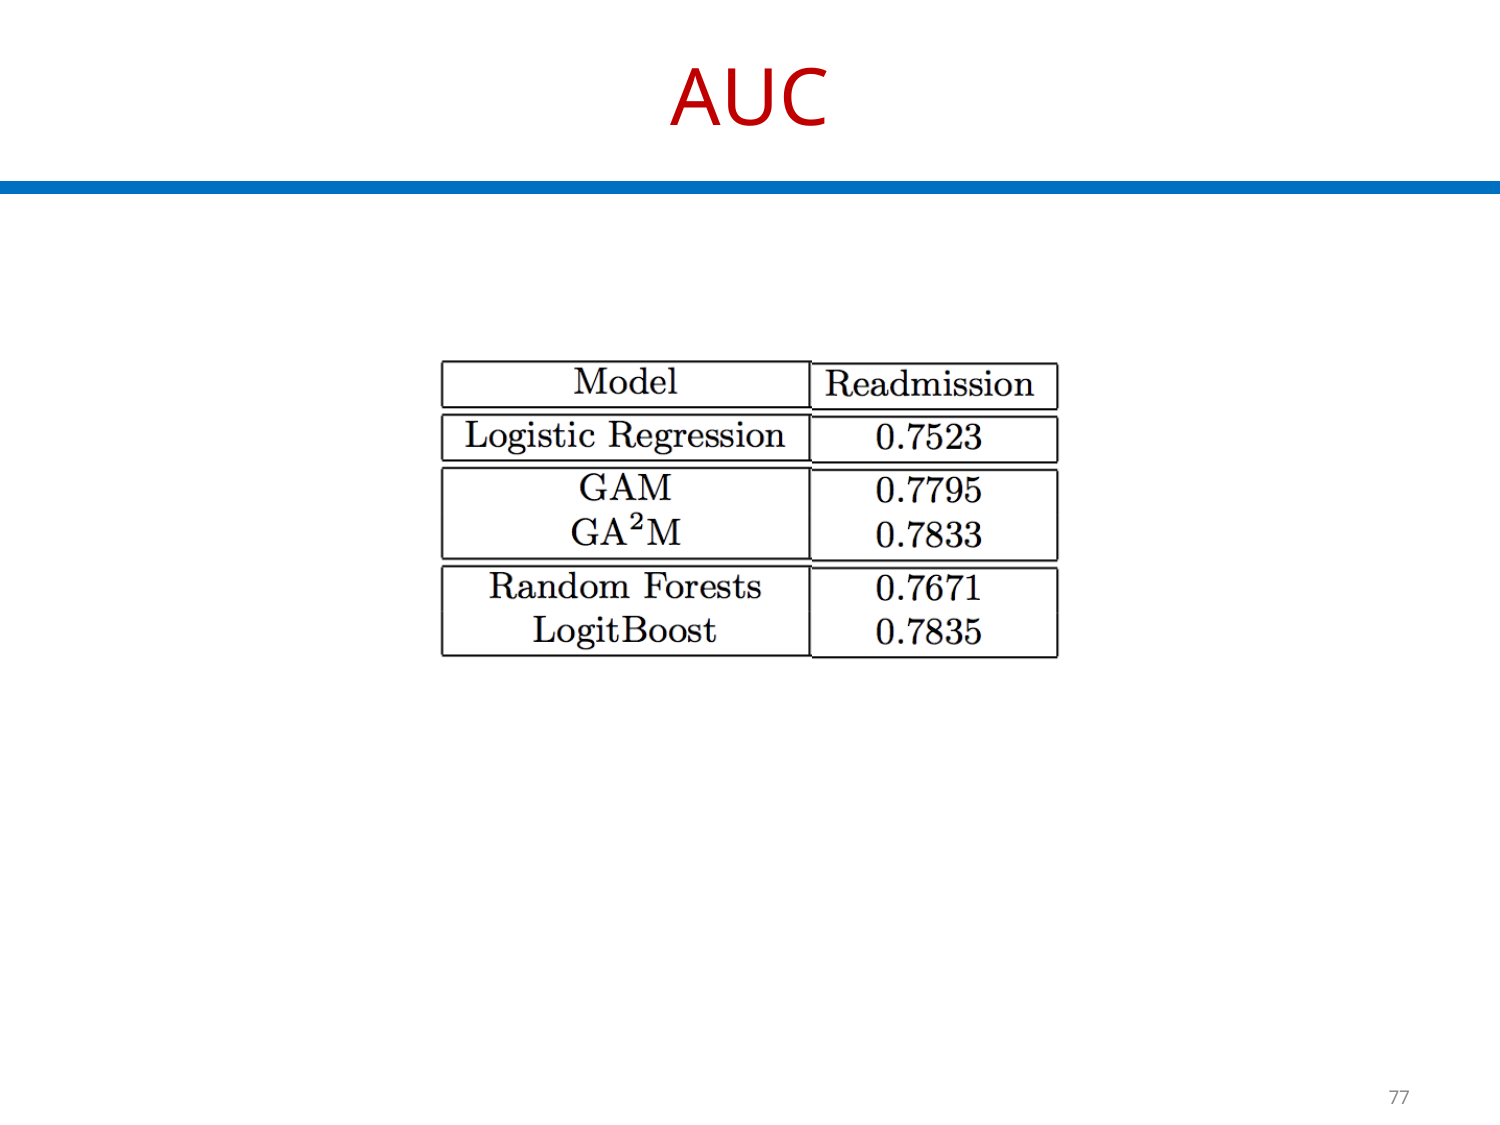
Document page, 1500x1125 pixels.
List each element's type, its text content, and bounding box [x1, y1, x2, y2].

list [432, 351, 811, 667]
picture [812, 351, 1076, 676]
slide_number 77 [1074, 1085, 1425, 1112]
title AUC [0, 0, 1500, 188]
